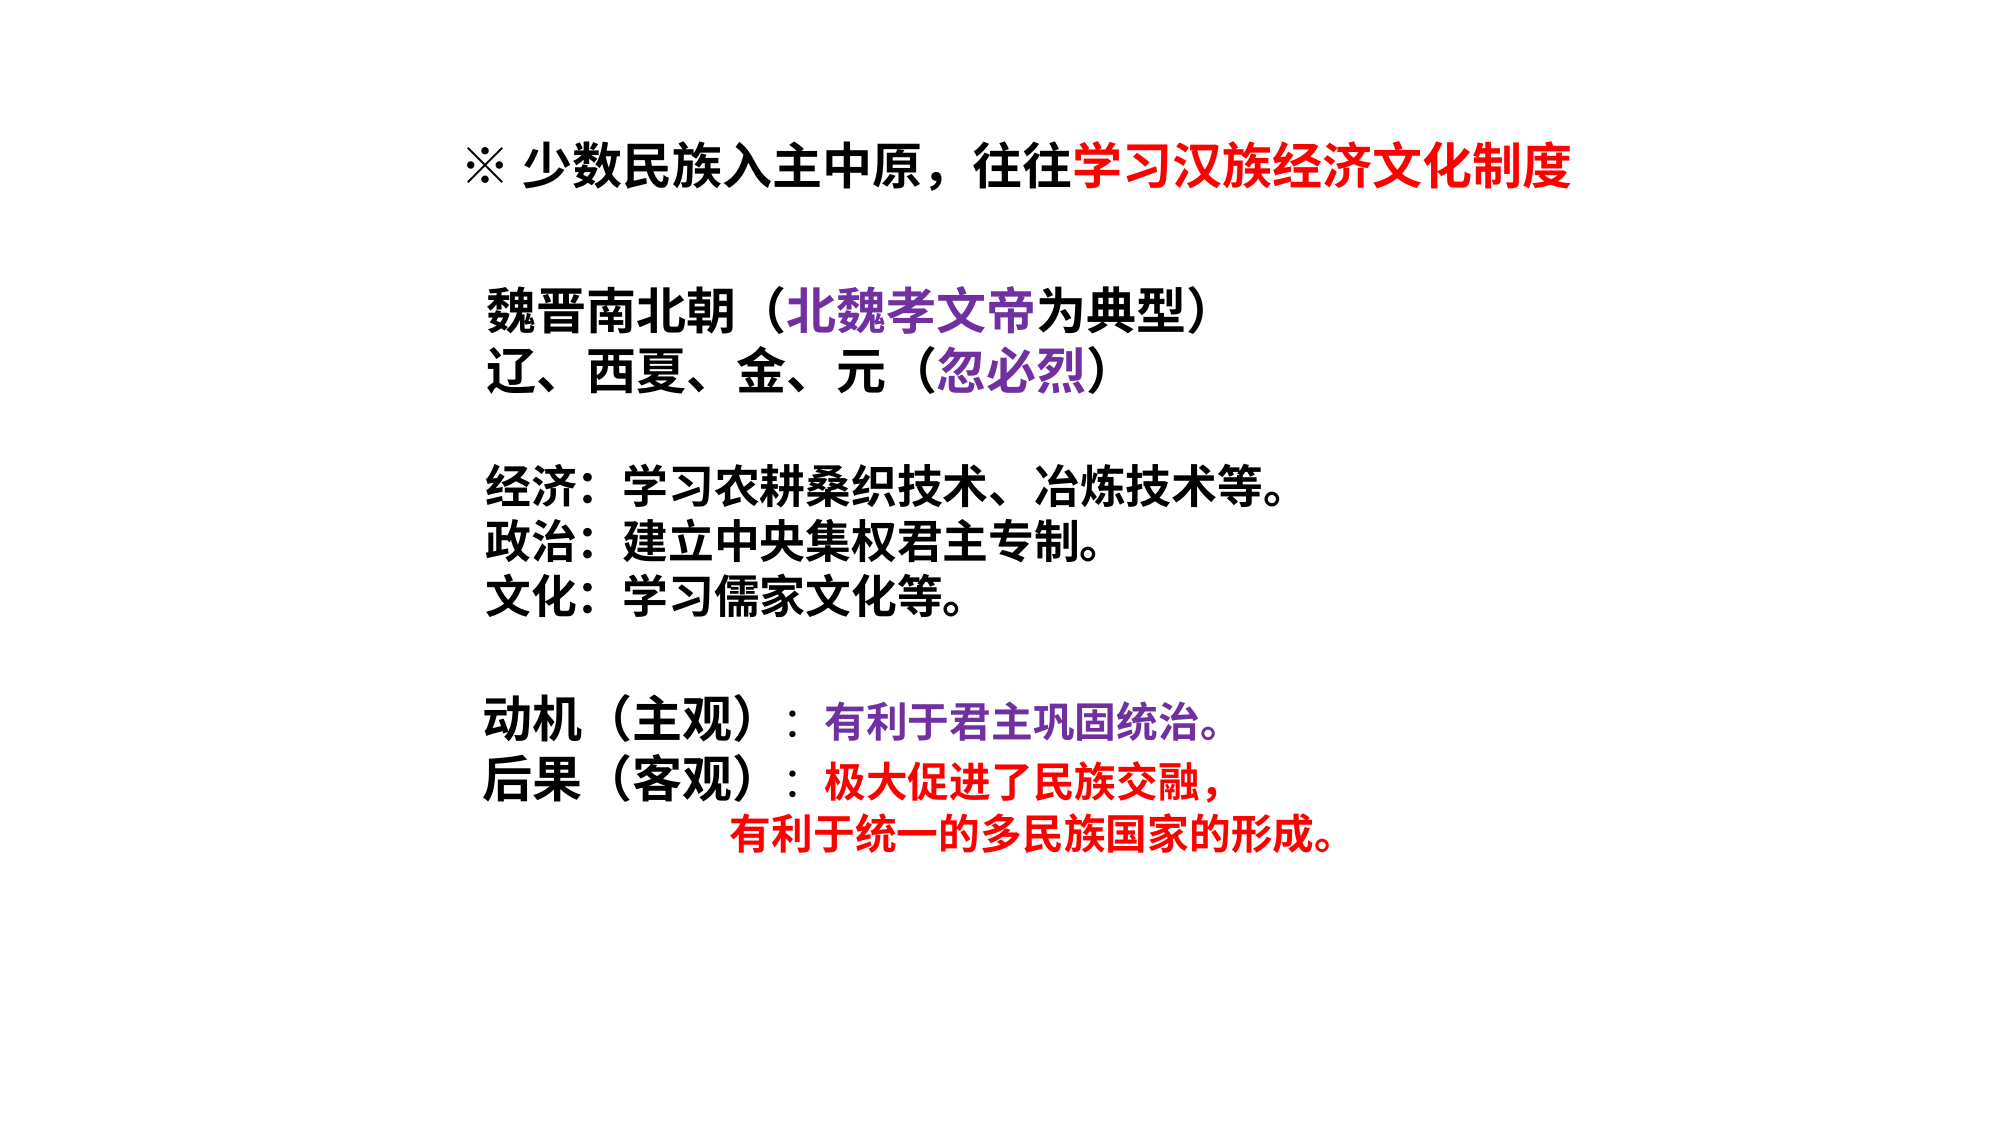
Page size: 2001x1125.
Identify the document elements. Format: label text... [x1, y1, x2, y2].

text_box 动机（主观）：有利于君主巩固统治。 后果（客观）：极大促进了民族交融， 有利于统一的多民族国家的形成。 [467, 680, 1514, 866]
text_box ※少数民族入主中原，往往学习汉族经济文化制度 [445, 127, 1588, 202]
text_box 魏晋南北朝（北魏孝文帝为典型） 辽、西夏、金、元（忽必烈） [472, 272, 1252, 408]
text_box 经济：学习农耕桑织技术、冶炼技术等。 政治：建立中央集权君主专制。 文化：学习儒家文化等。 [470, 450, 1324, 631]
